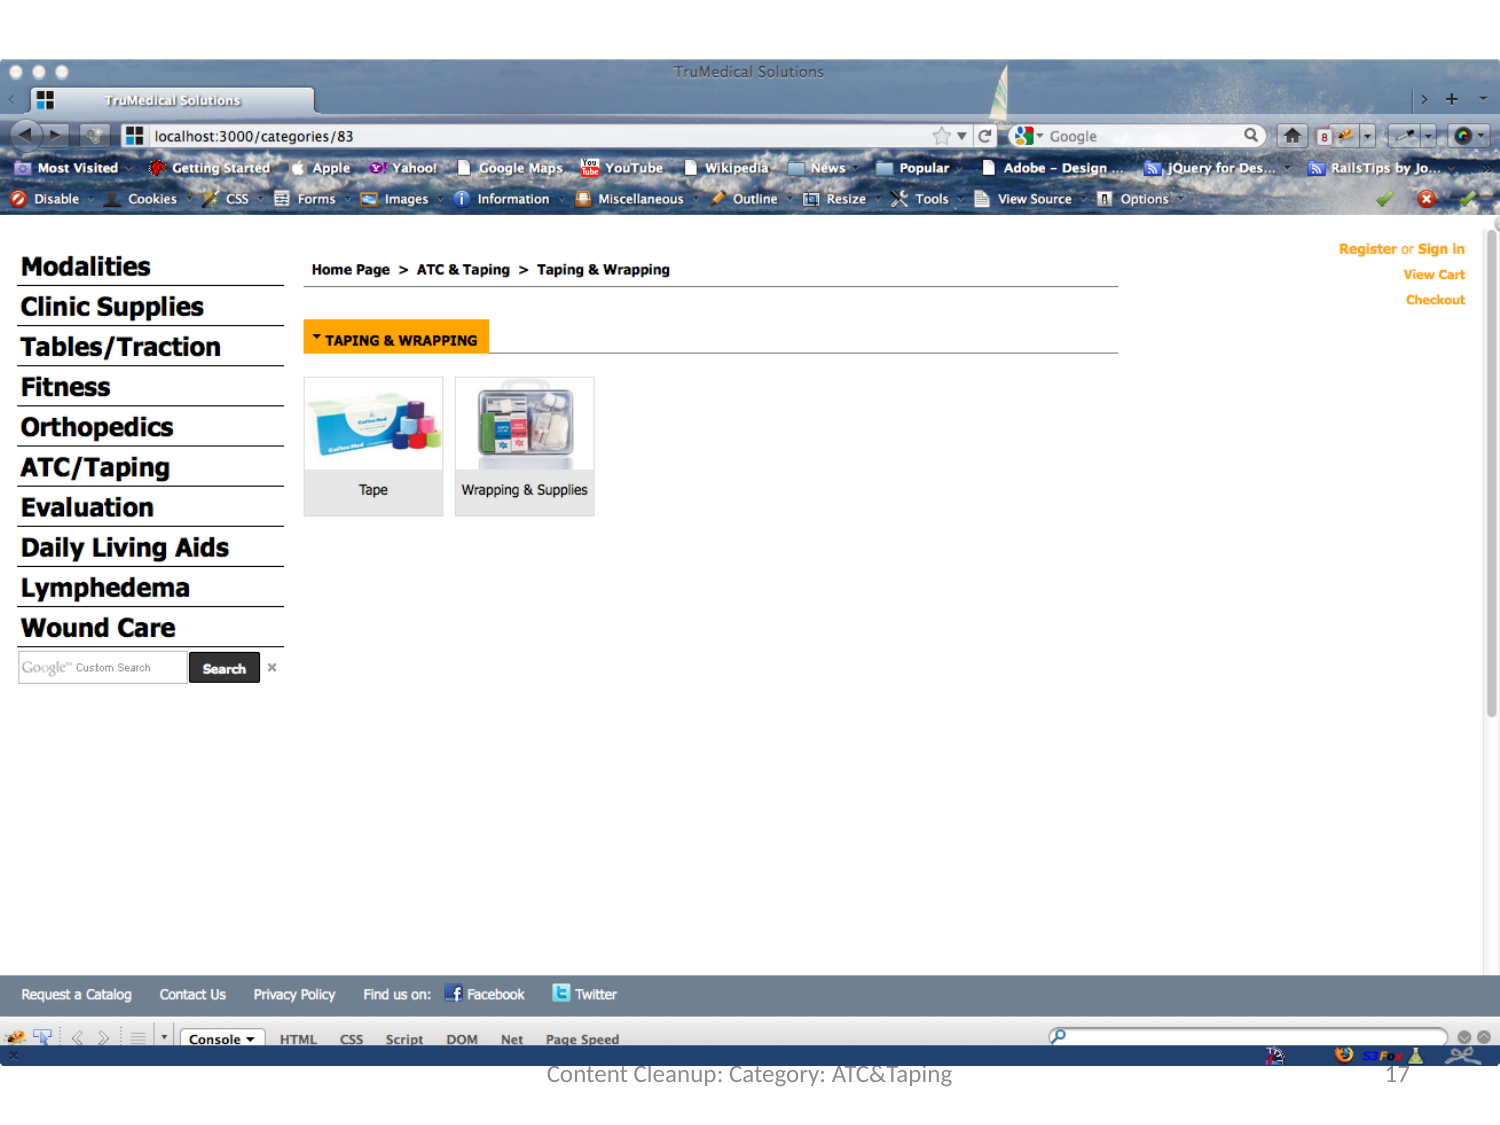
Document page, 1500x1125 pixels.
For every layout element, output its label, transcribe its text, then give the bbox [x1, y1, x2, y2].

picture [0, 59, 1500, 1066]
footer Content Cleanup: Category: ATC&Taping [512, 1075, 988, 1103]
slide_number 16 [1074, 1075, 1425, 1103]
